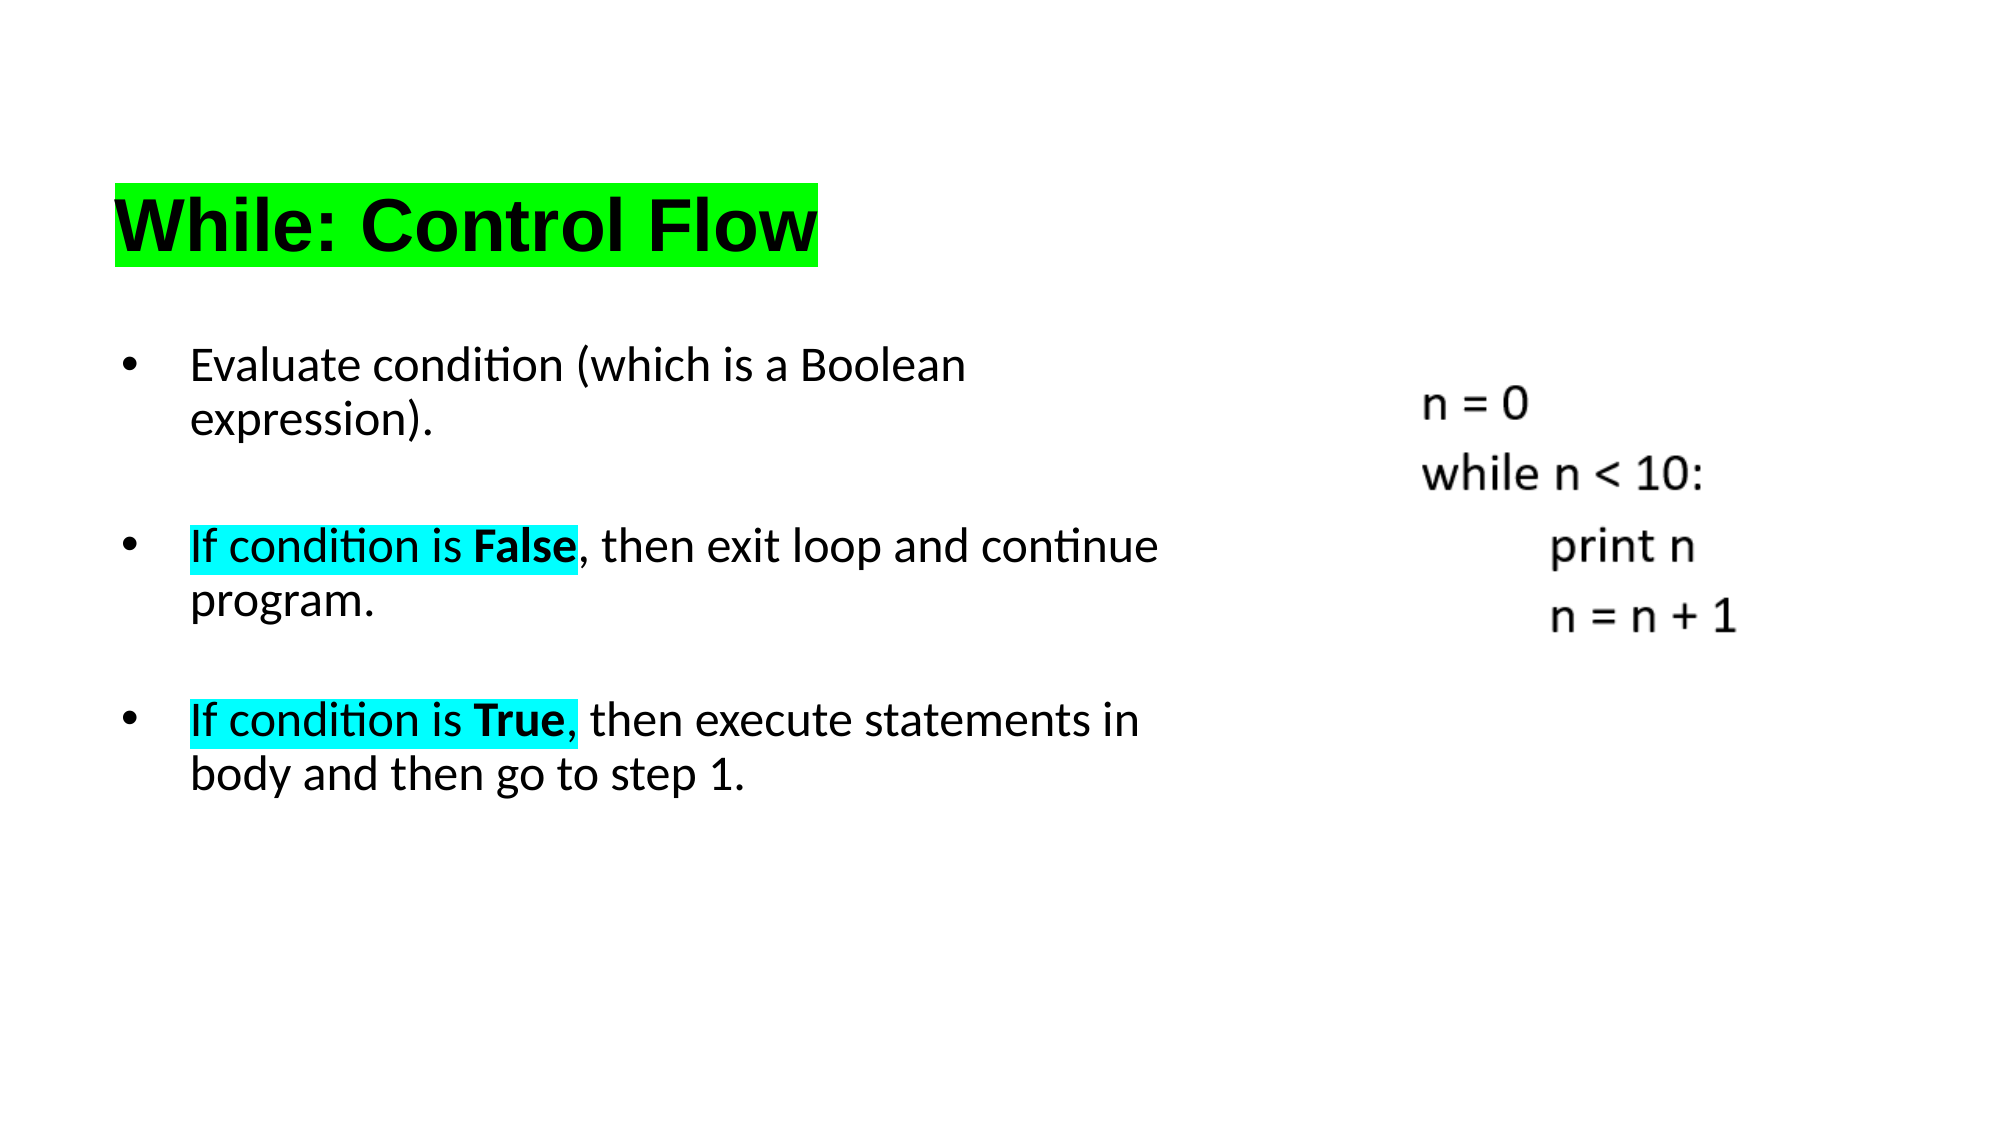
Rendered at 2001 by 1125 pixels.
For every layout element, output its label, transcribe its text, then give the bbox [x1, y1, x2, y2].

list Evaluate condition (which is a Boolean expression). If condition is False, then exit loop and continue program. If condition is True, then execute statements in body and then go to step 1. [99, 323, 1202, 1078]
picture [1375, 323, 1845, 736]
title While: Control Flow [99, 163, 1900, 283]
